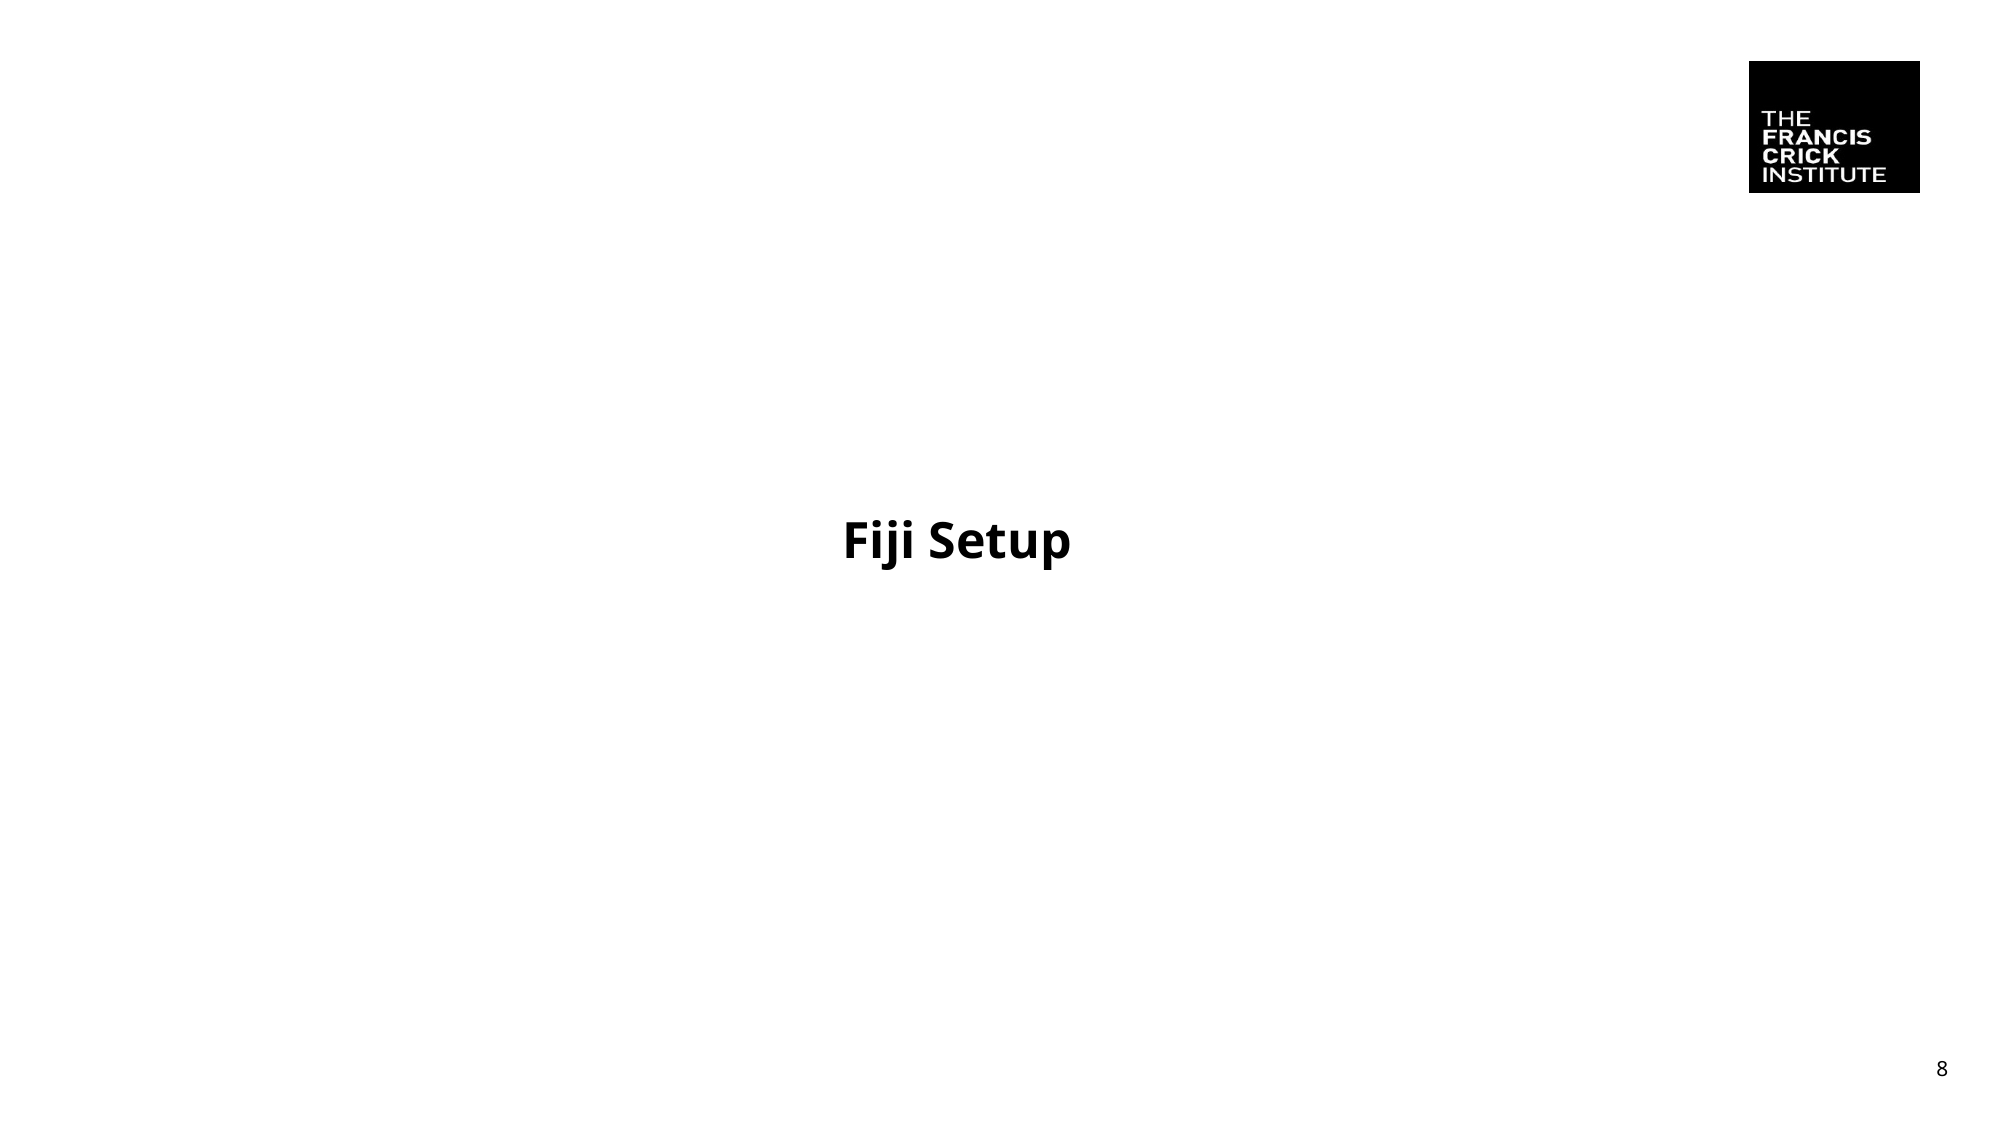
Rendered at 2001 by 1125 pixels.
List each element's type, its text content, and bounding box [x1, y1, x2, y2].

slide_number 8 [1858, 1039, 1964, 1100]
title Fiji Setup [826, 499, 1112, 649]
picture [1749, 61, 1920, 193]
